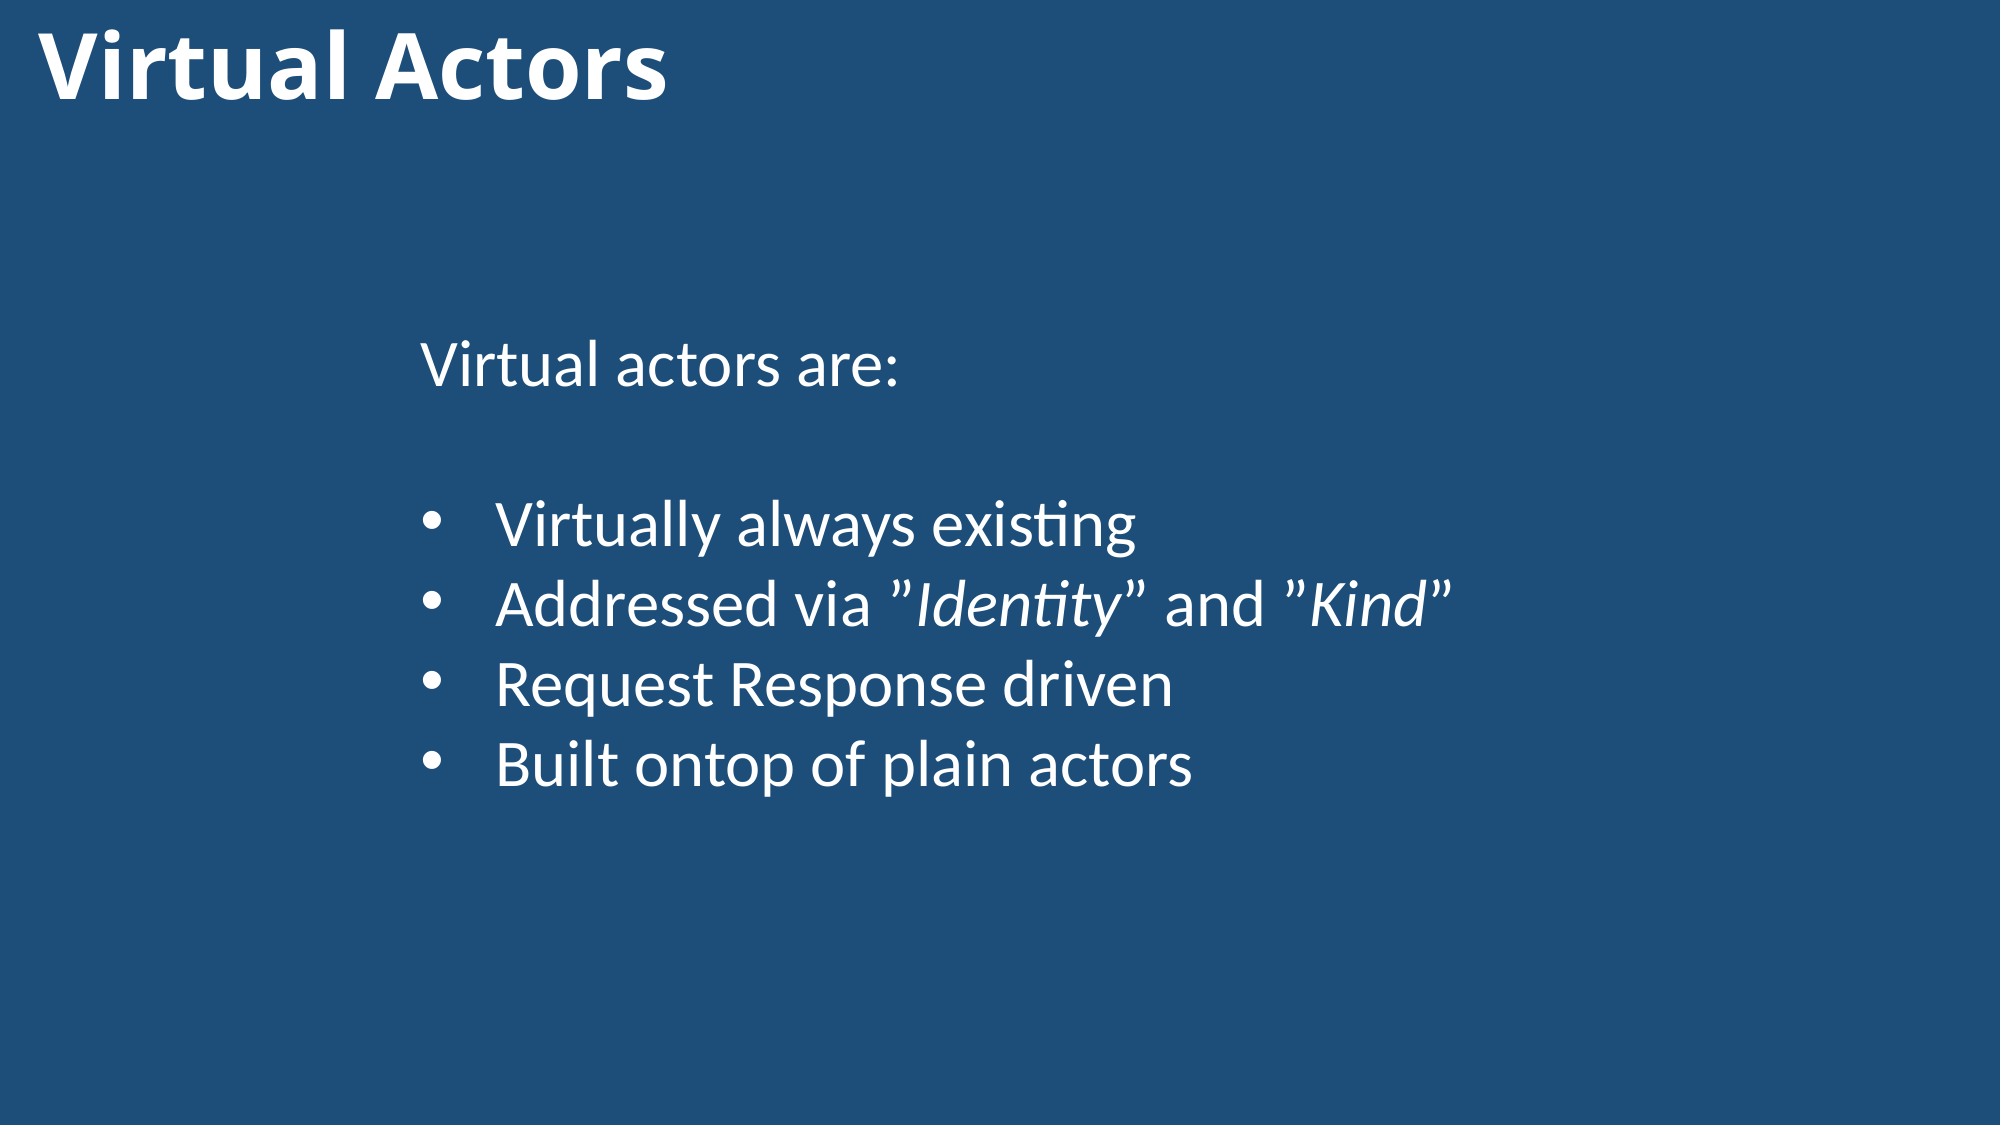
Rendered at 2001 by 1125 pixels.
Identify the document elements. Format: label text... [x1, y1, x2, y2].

text_box Virtual actors are: Virtually always existing Addressed via ”Identity” and ”Kind” Request Response driven Built ontop of plain actors [405, 312, 1595, 807]
text_box Virtual Actors [0, 1, 2000, 126]
